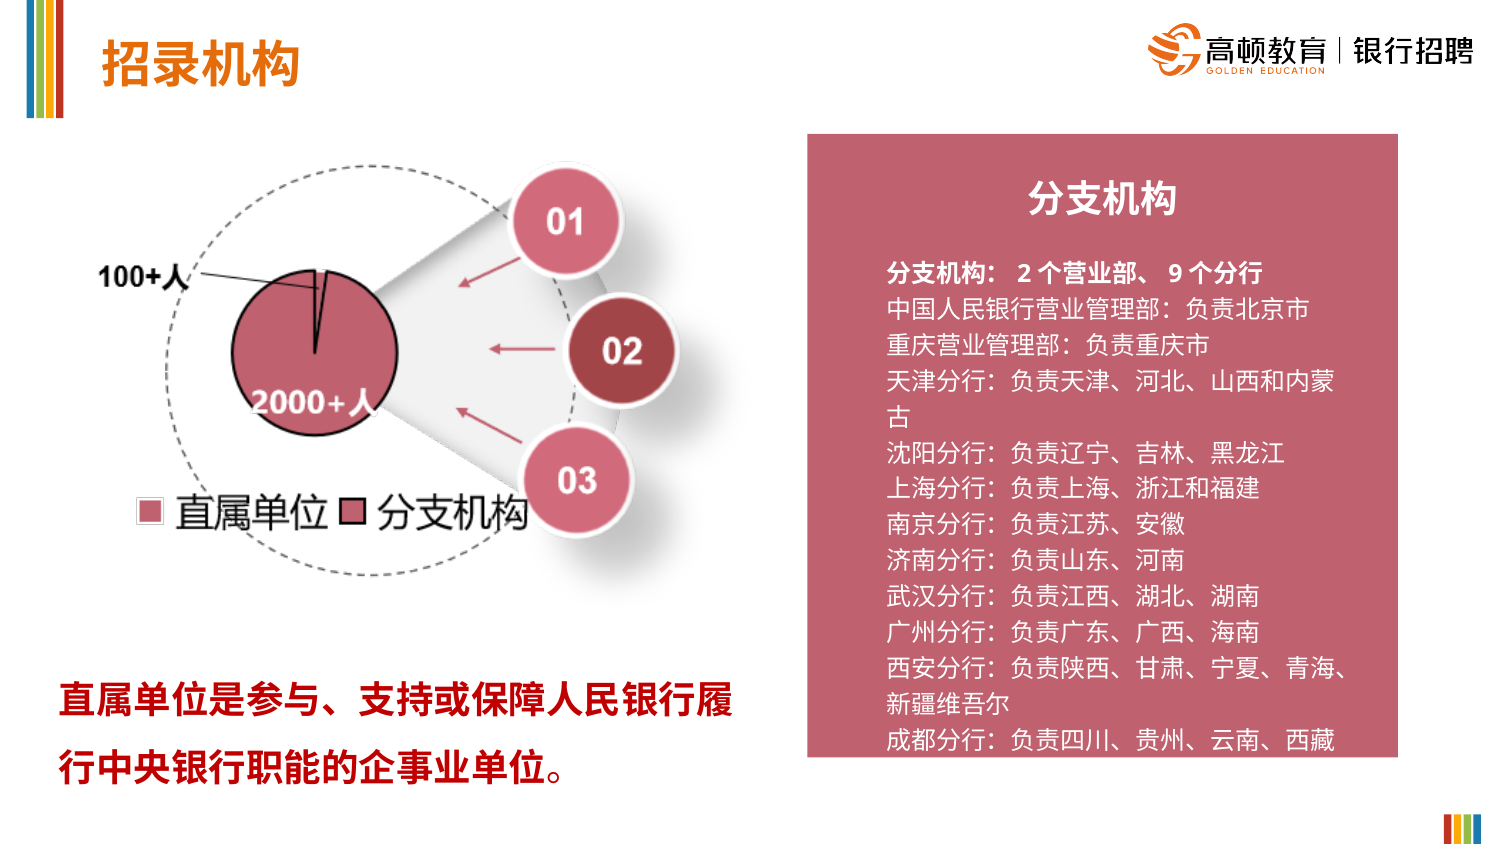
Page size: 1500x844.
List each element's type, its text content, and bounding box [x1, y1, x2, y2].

picture [1148, 22, 1473, 77]
picture [33, 155, 769, 626]
text_box 直属单位是参与、支持或保障人民银行履行中央银行职能的企事业单位。 [43, 646, 772, 796]
text_box 招录机构 [100, 30, 952, 93]
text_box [807, 133, 1399, 766]
